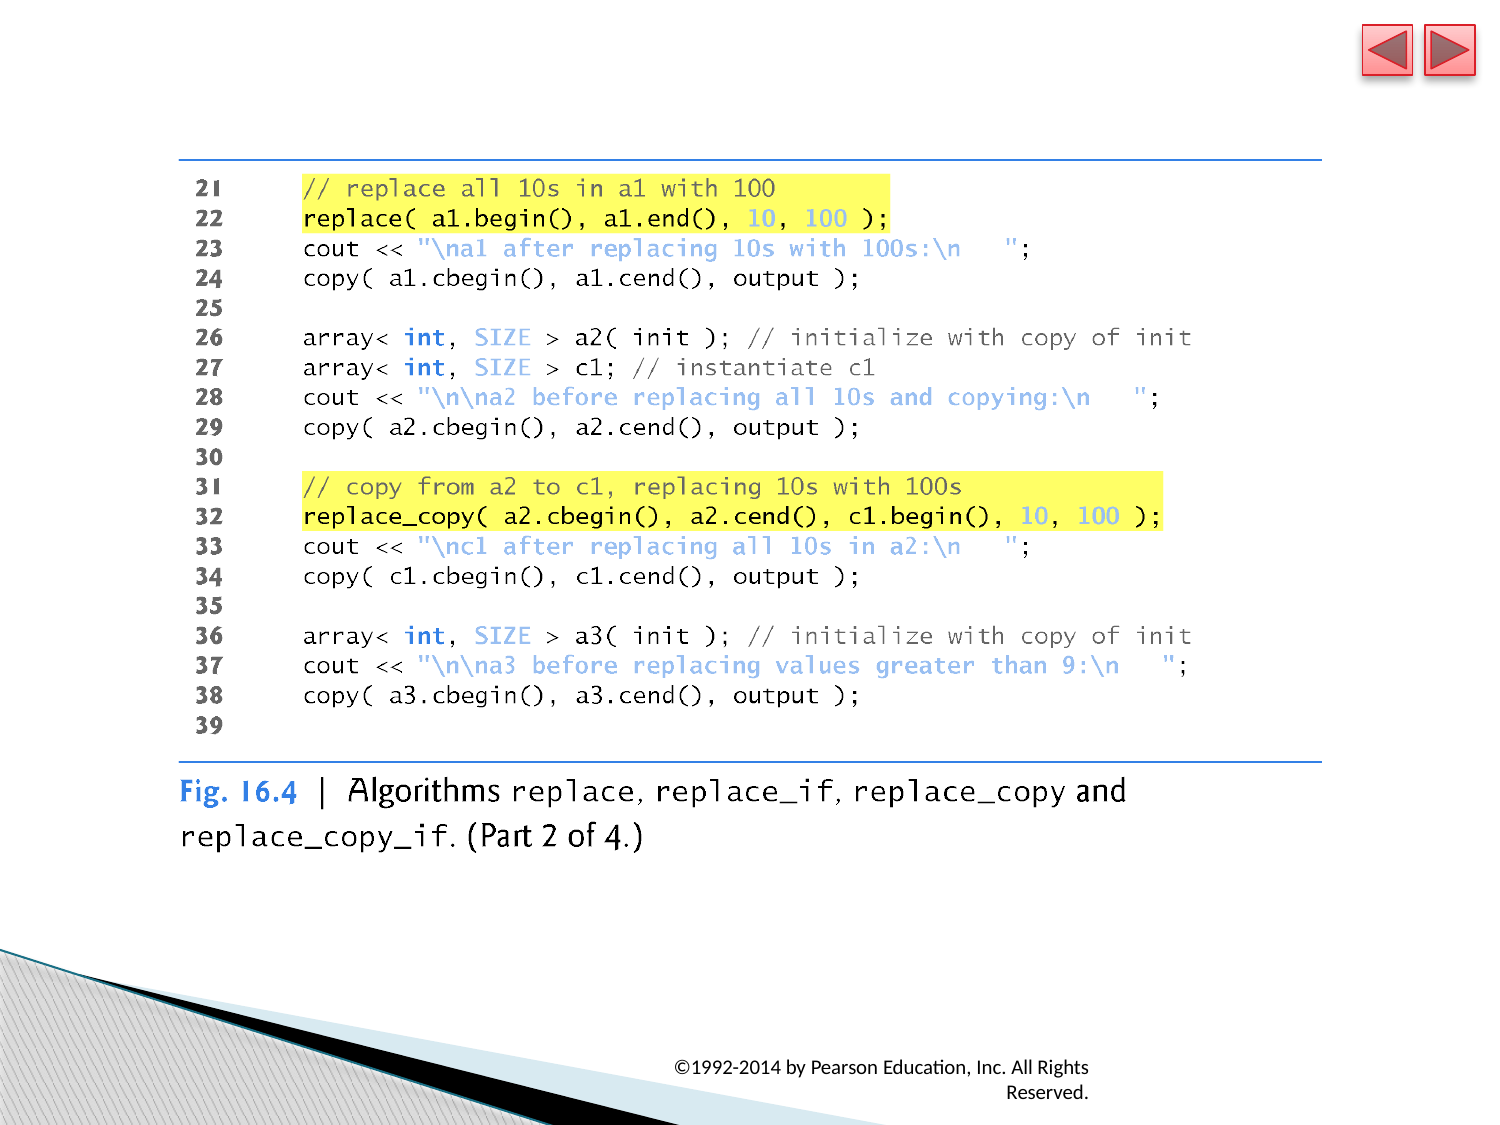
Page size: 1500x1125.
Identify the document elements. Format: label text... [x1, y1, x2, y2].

picture [0, 106, 1500, 1018]
footer ©1992-2014 by Pearson Education, Inc. All Rights Reserved. [650, 1051, 1105, 1112]
